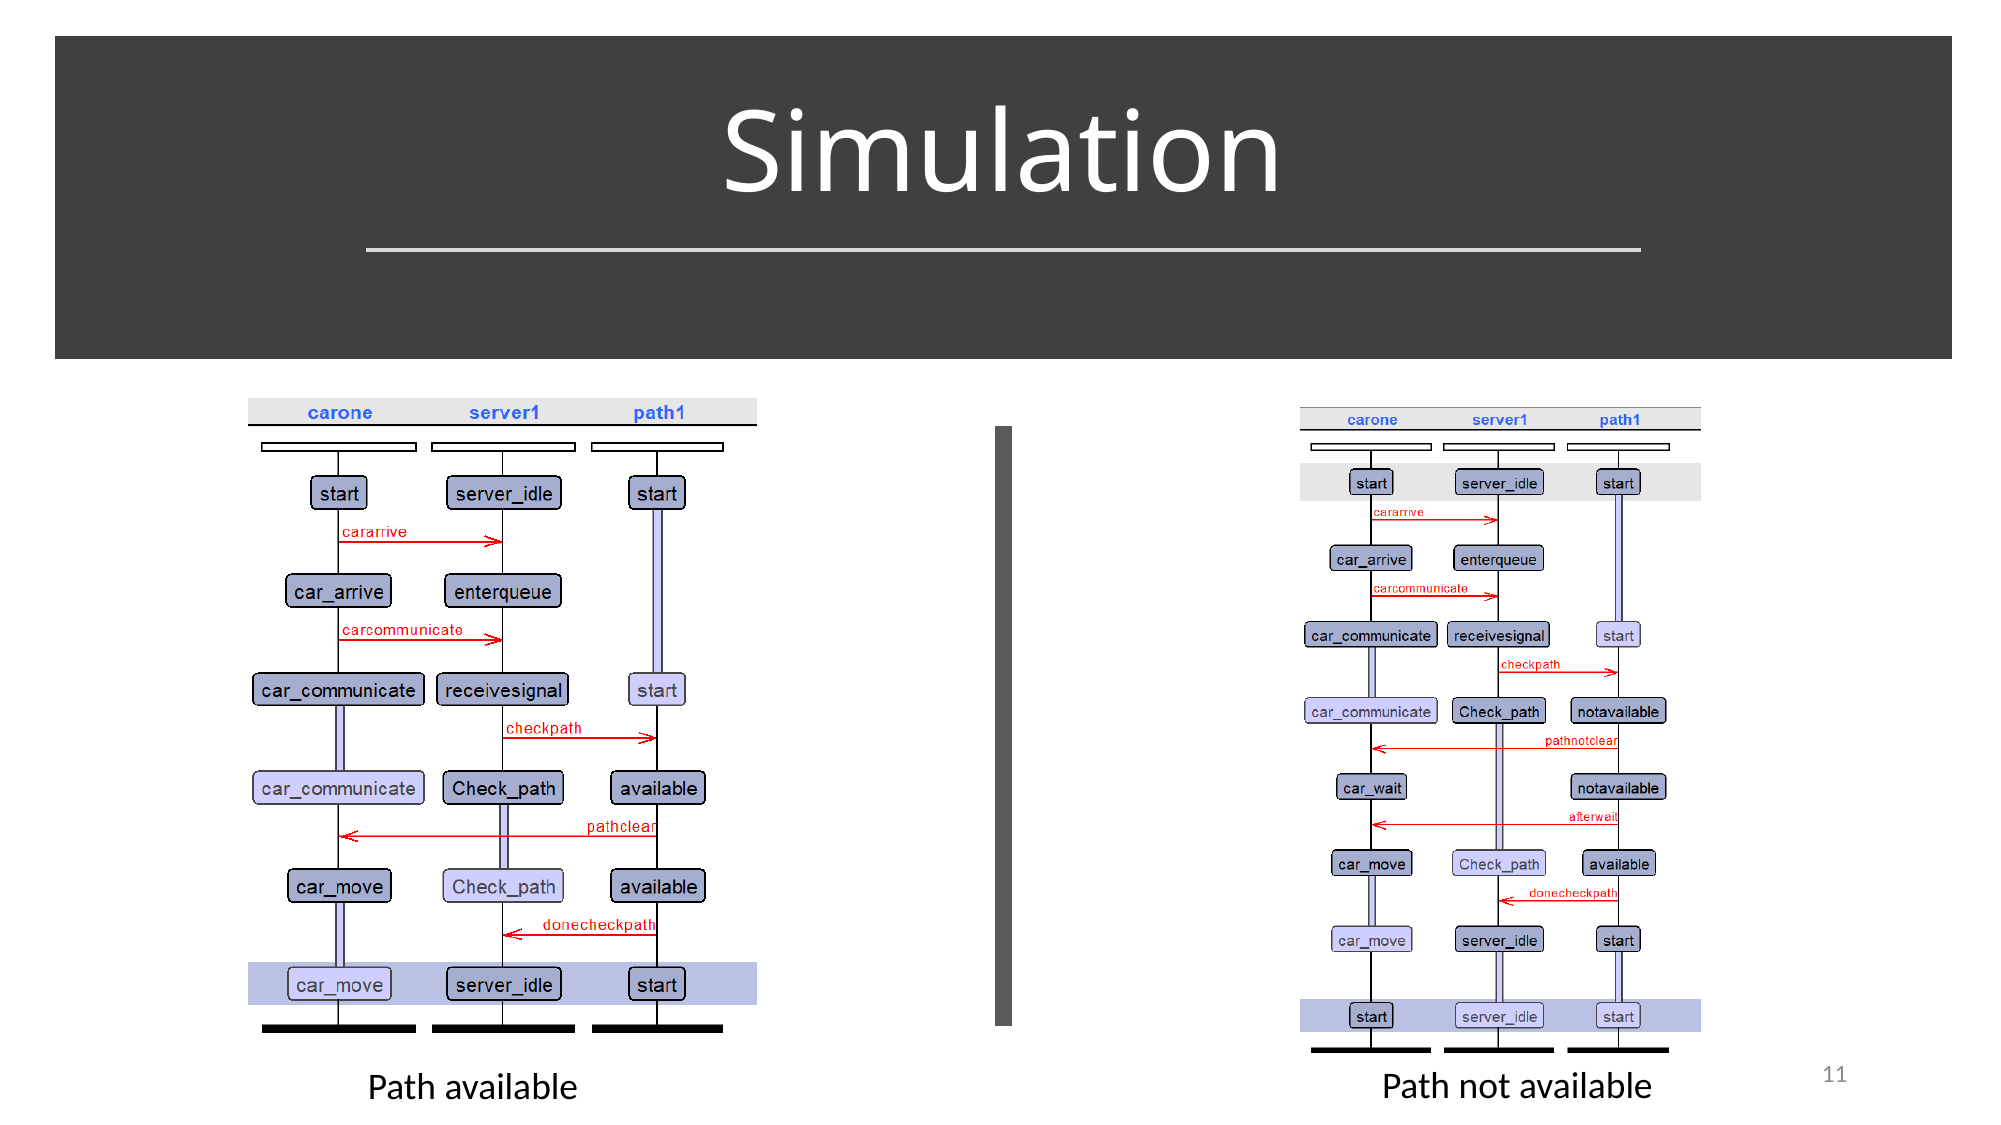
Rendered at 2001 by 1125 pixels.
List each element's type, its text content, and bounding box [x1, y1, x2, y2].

text_box [64, 45, 1942, 350]
text_box Path not available [1343, 1063, 1692, 1114]
picture [1300, 407, 1701, 1063]
title Simulation [89, 71, 1917, 224]
picture [248, 398, 757, 1054]
text_box Path available [299, 1054, 648, 1115]
slide_number 11 [1412, 1042, 1863, 1103]
